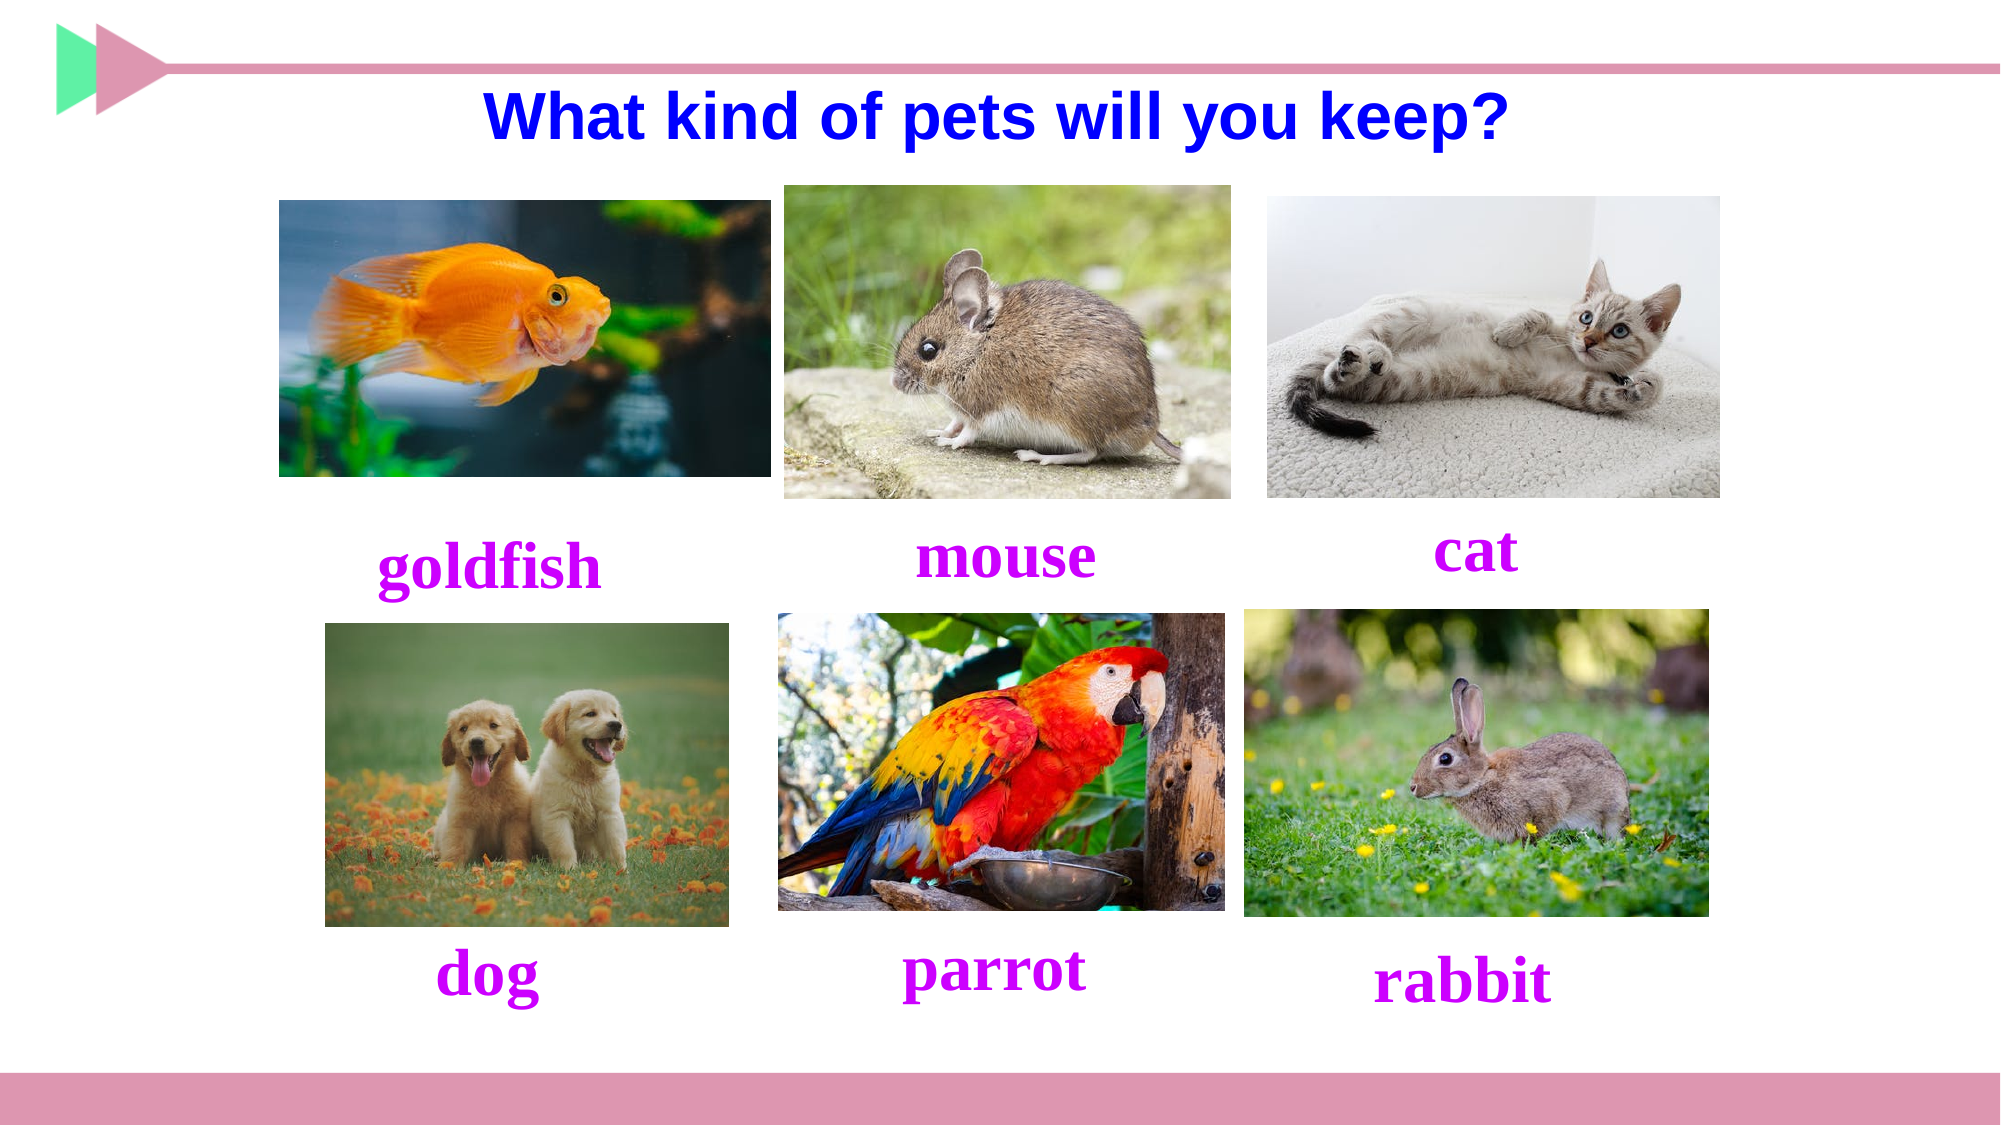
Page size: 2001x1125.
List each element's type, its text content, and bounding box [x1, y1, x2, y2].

picture [0, 0, 2001, 1125]
text_box cat [1418, 506, 1535, 592]
text_box parrot [887, 919, 1103, 1011]
text_box dog [421, 935, 555, 1016]
text_box mouse [900, 508, 1113, 599]
text_box rabbit [1359, 928, 1567, 1023]
text_box What kind of pets will you keep? [468, 65, 1802, 161]
text_box goldfish [362, 514, 619, 610]
